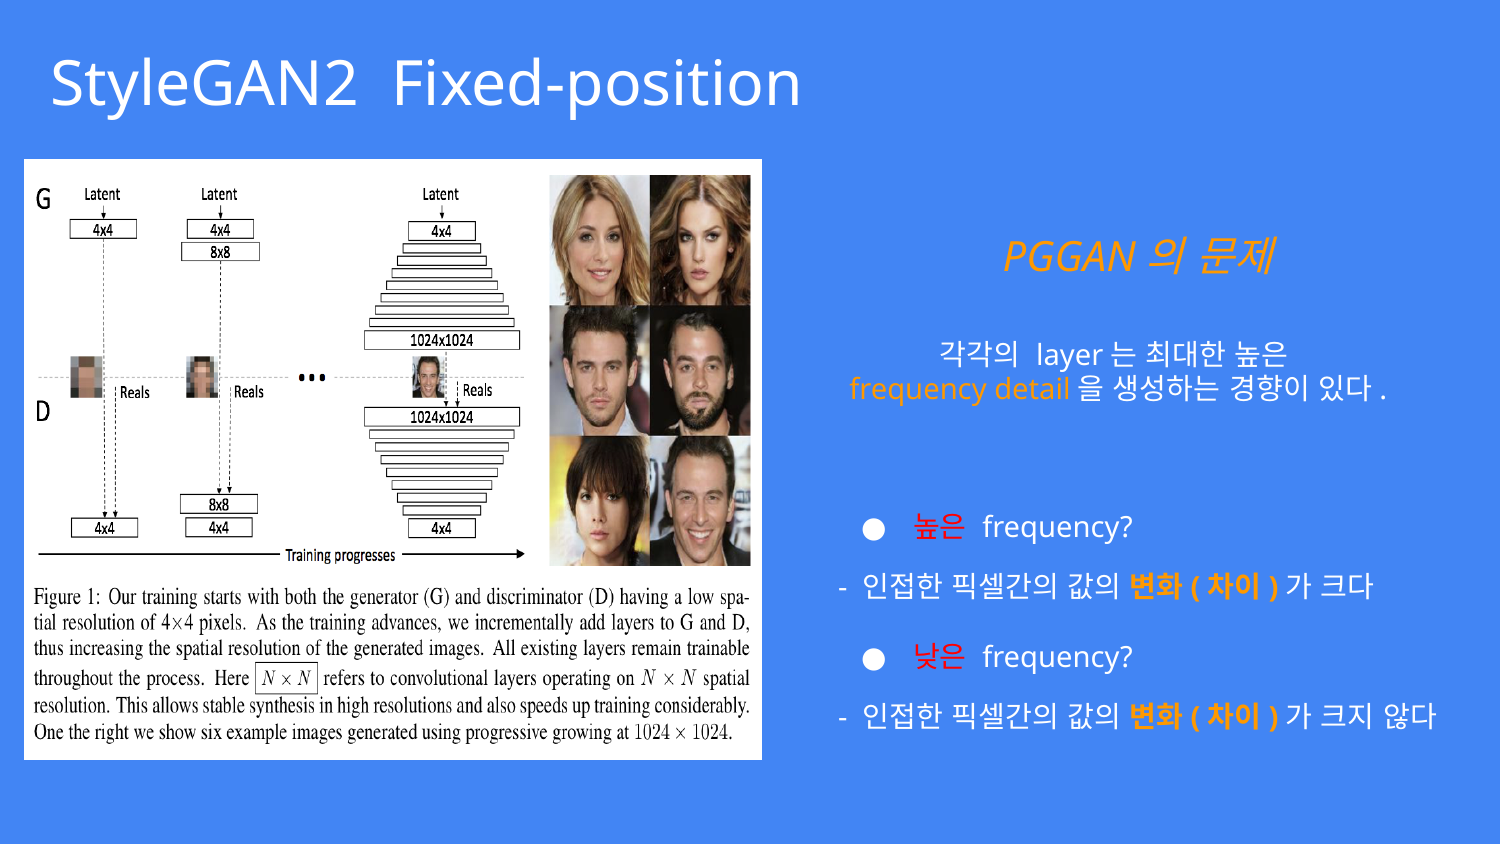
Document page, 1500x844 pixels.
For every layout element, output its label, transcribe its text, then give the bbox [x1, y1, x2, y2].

text_box 각각의 layer는 최대한 높은 frequency detail을 생성하는 경향이 있다. [823, 320, 1406, 421]
text_box PGGAN의 문제 [786, 215, 1490, 296]
text_box StyleGAN2 Fixed-position [35, 28, 1282, 133]
text_box 높은 frequency? - 인접한 픽셀간의 값의 변화(차이)가 크다 낮은 frequency? - 인접한 픽셀간의 값의 변화(차이)가 크지 않다 [823, 493, 1500, 749]
picture [24, 158, 763, 760]
